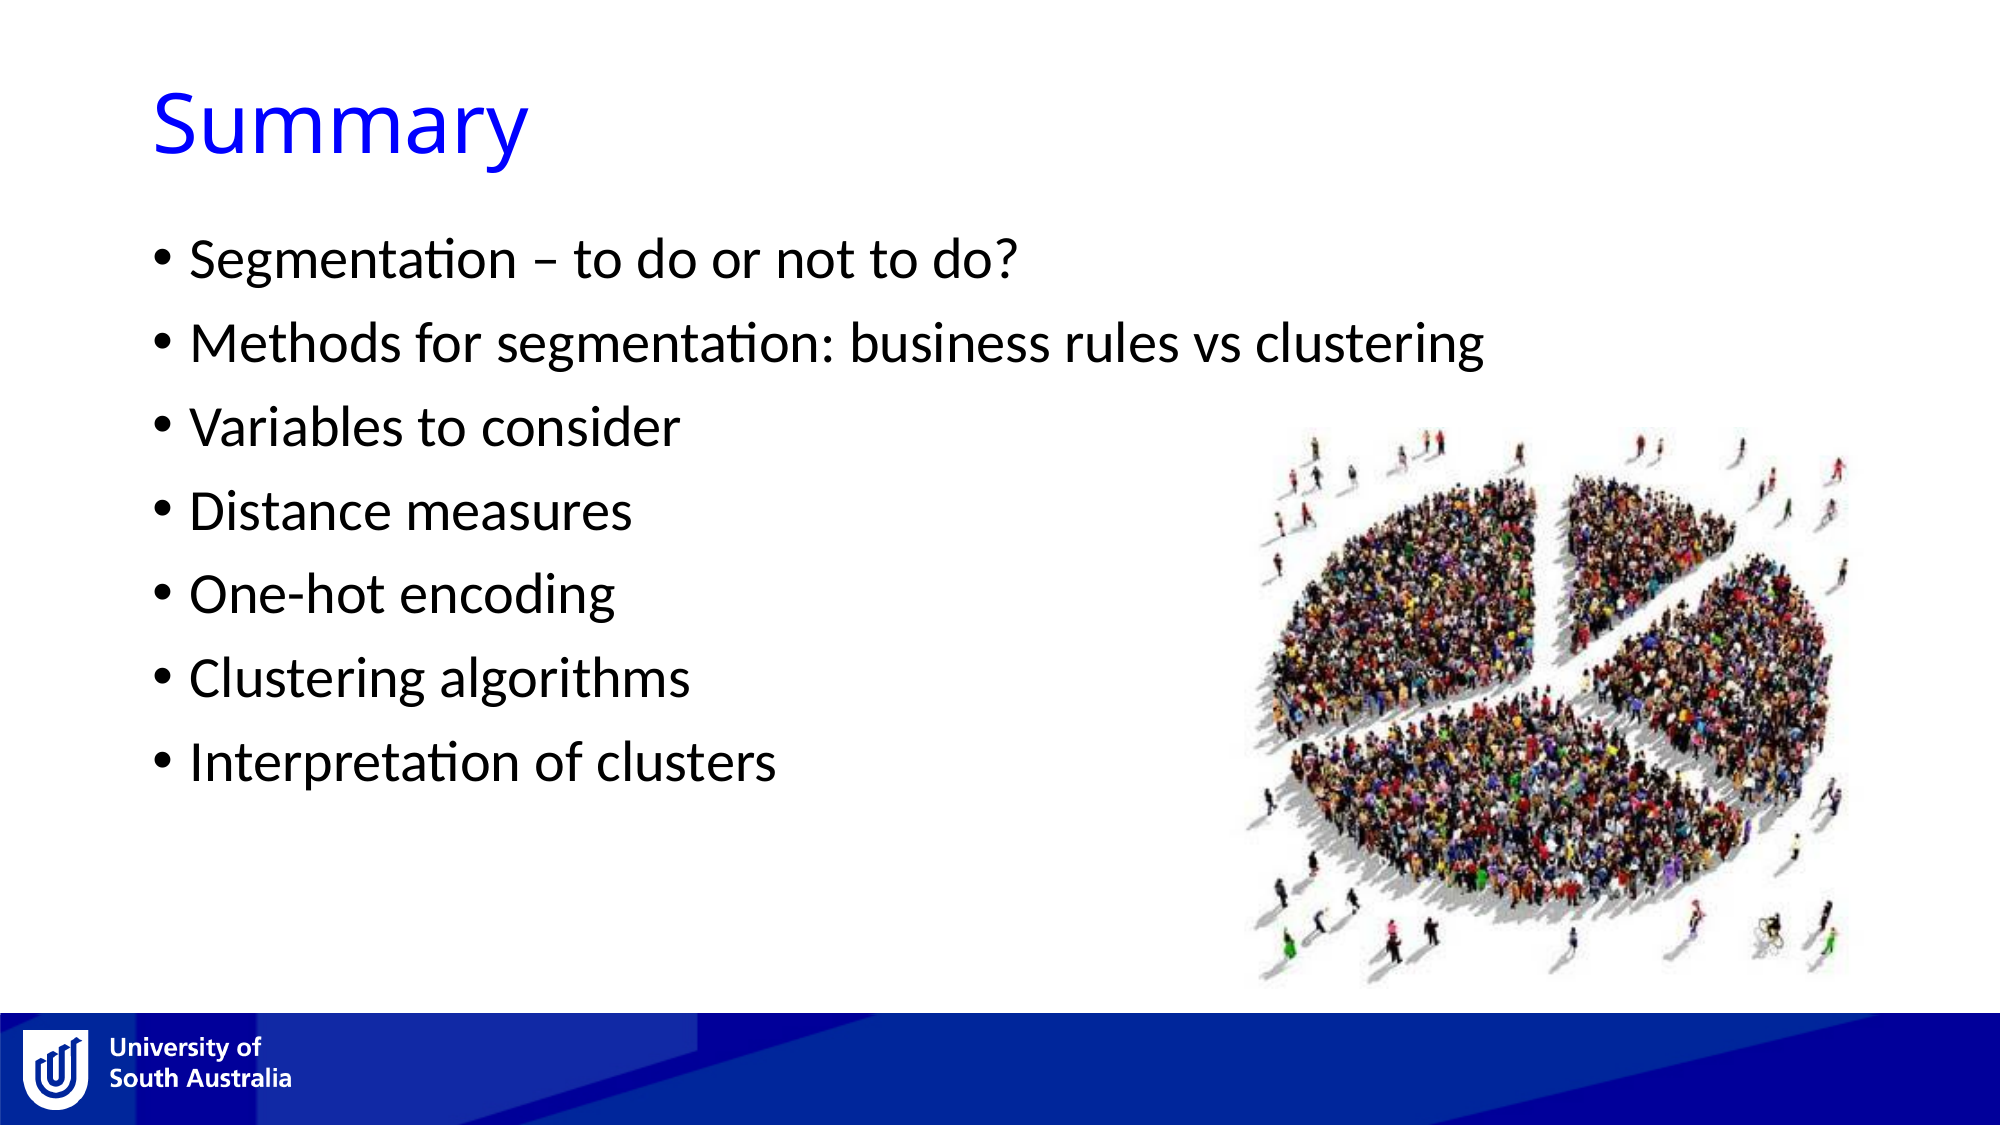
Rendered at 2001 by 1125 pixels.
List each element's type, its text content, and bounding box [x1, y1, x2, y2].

title Summary [137, 59, 1863, 194]
list Segmentation – to do or not to do? Methods for segmentation: business rules vs clustering Variables to consider Distance measures One-hot encoding Clustering algorithms Interpretation of clusters [137, 220, 1863, 1014]
picture [1101, 427, 2000, 989]
picture [0, 1013, 2000, 1125]
